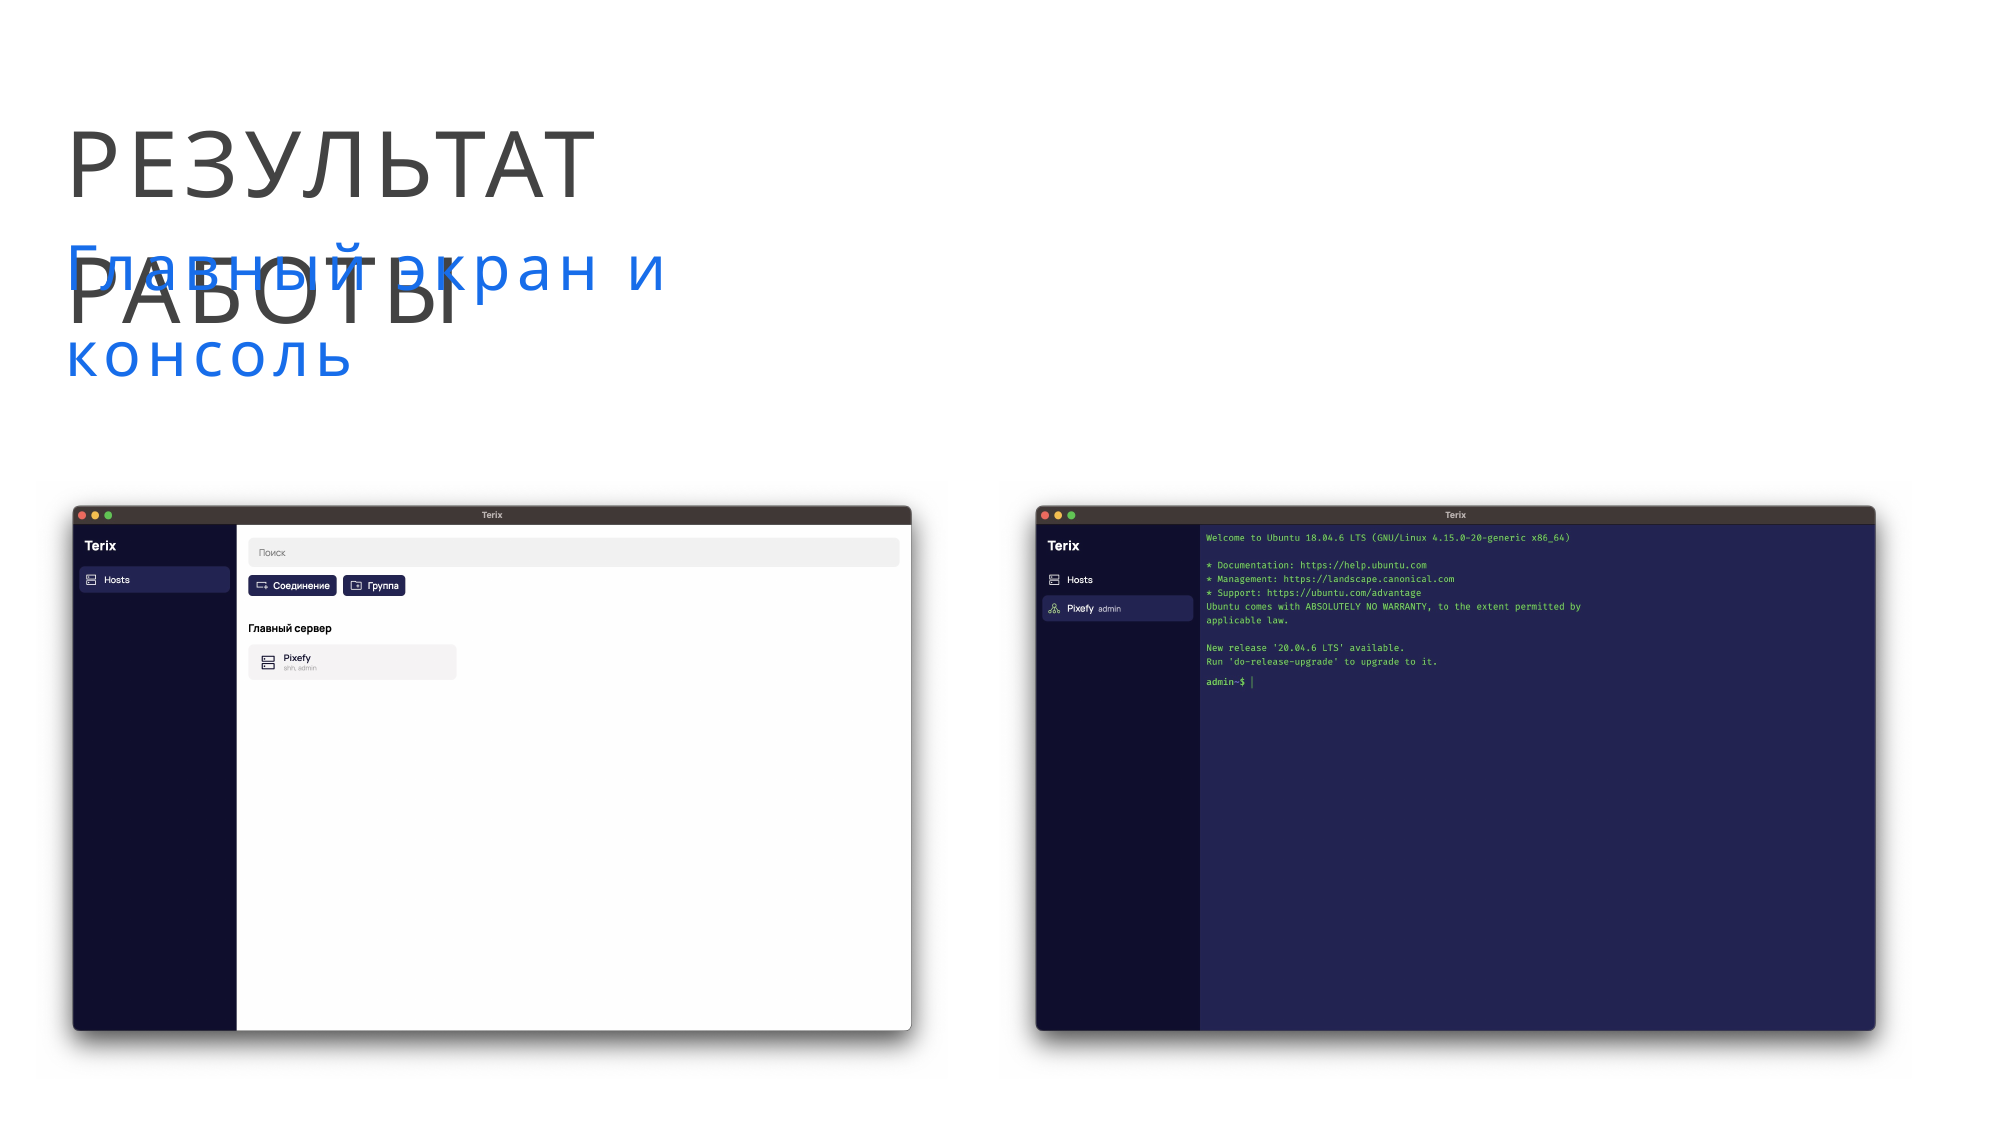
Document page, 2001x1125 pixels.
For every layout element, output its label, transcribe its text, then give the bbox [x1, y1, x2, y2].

text_box РЕЗУЛЬТАТ РАБОТЫ [65, 89, 948, 343]
picture [999, 481, 1912, 1079]
text_box Главный экран и консоль [65, 217, 903, 390]
picture [36, 481, 948, 1079]
